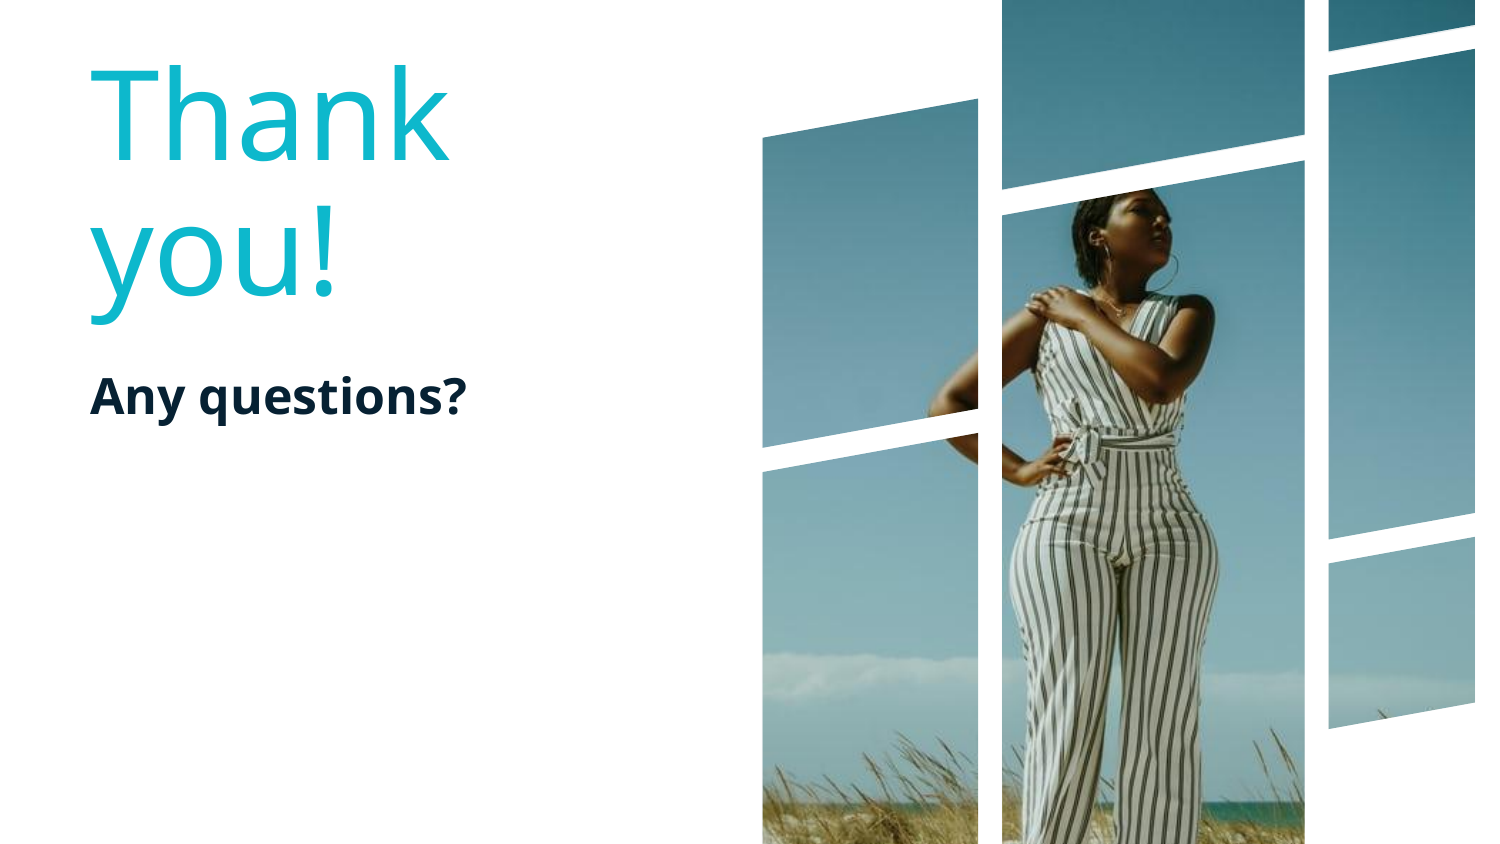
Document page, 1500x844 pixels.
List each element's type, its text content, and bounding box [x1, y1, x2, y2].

list Any questions? [90, 355, 697, 668]
title Thank you! [90, 177, 697, 323]
picture [762, 0, 1476, 844]
